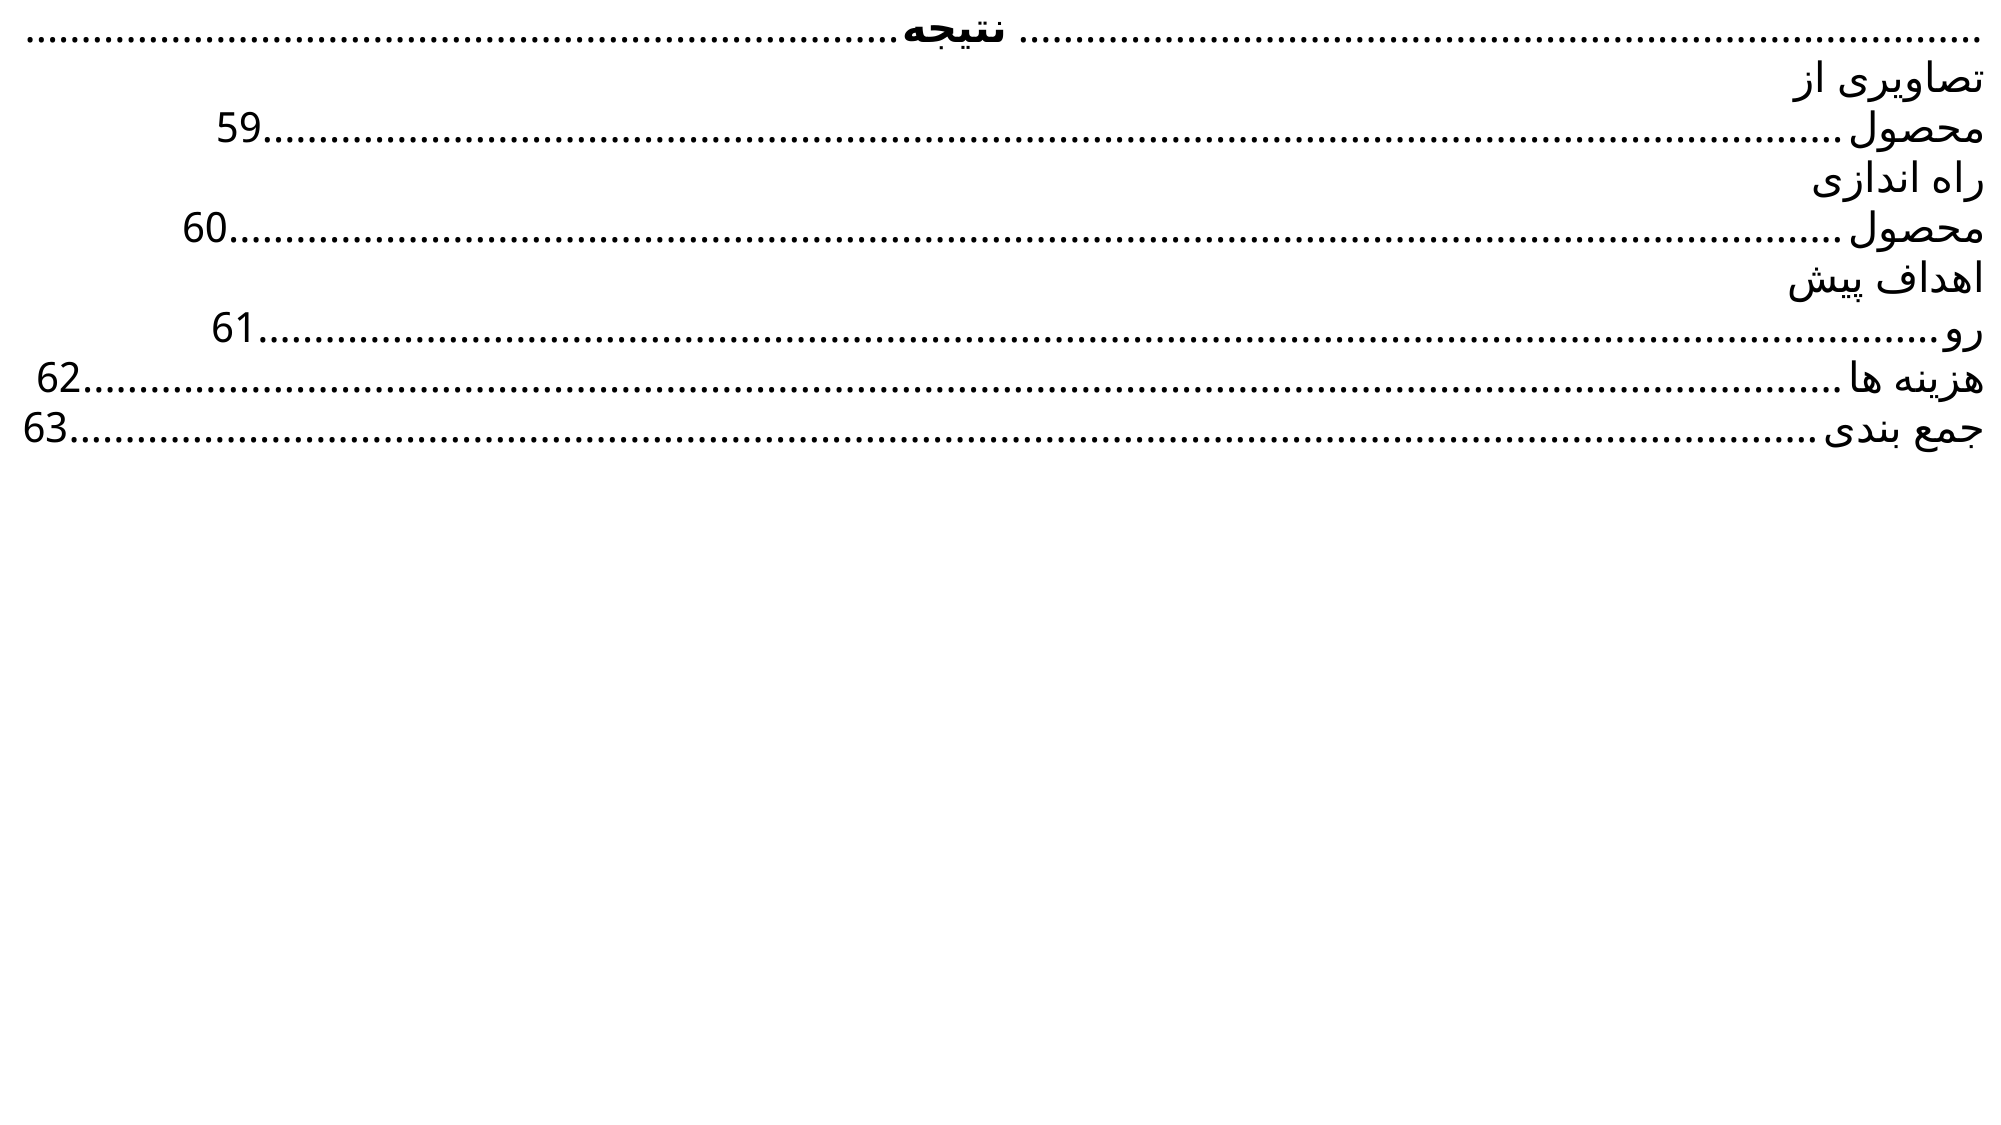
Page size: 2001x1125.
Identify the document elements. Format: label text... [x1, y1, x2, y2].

text_box ...................................................................................... نتیجه.............................................................................. تصاویری از محصول.............................................................................................................................................59 راه اندازی محصول................................................................................................................................................60 اهداف پیش رو......................................................................................................................................................61 هزینه ها.............................................................................................................................................................62 جمع بندی............................................................................................................................................................63 [0, 0, 2000, 459]
